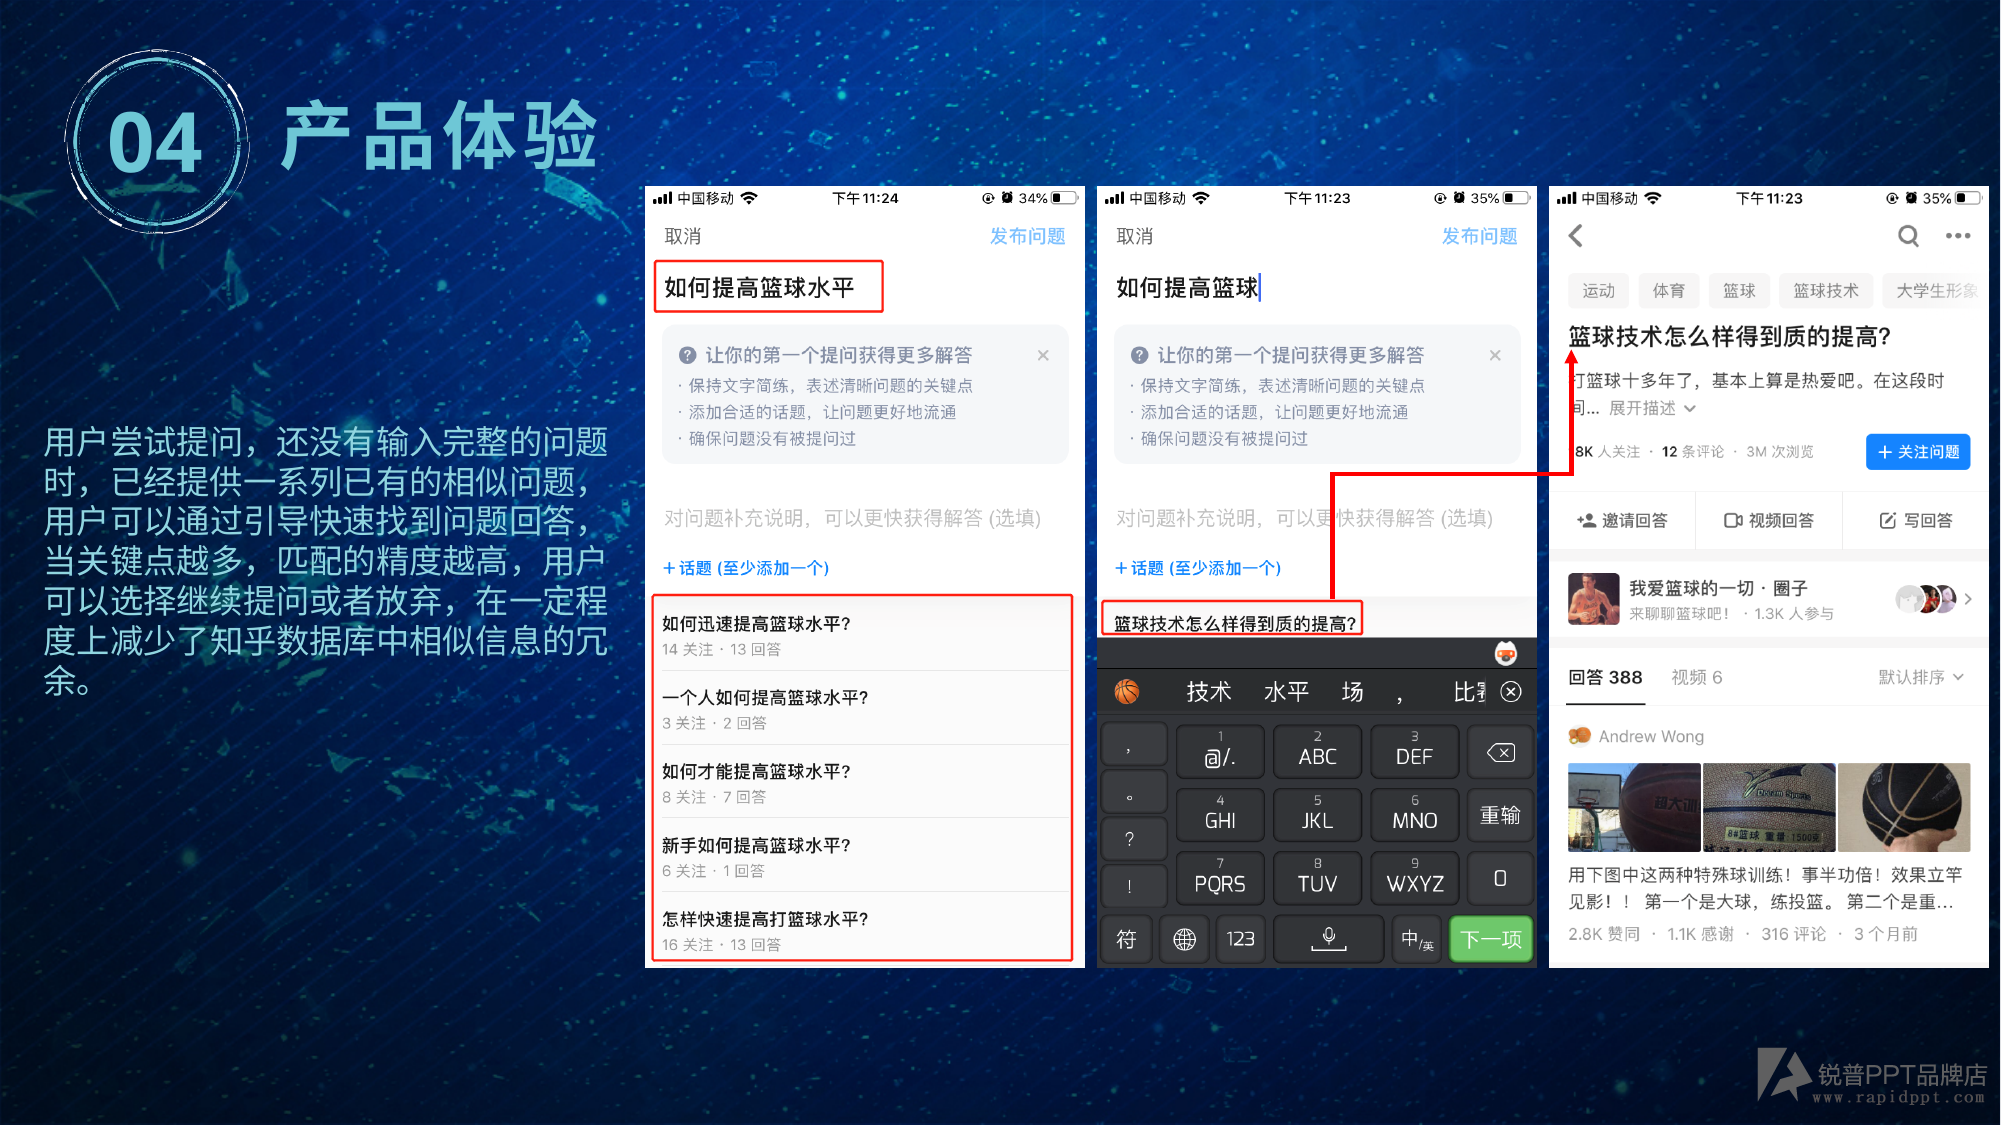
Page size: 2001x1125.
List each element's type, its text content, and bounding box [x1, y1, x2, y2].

text_box 产品体验 [264, 80, 813, 187]
picture [0, 0, 2001, 1125]
text_box 用户尝试提问，还没有输入完整的问题时，已经提供一系列已有的相似问题，用户可以通过引导快速找到问题回答，当关键点越多，匹配的精度越高，用户可以选择继续提问或者放弃，在一定程度上减少了知乎数据库中相似信息的冗余。 [29, 413, 645, 708]
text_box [1327, 354, 1577, 594]
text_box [64, 49, 250, 234]
